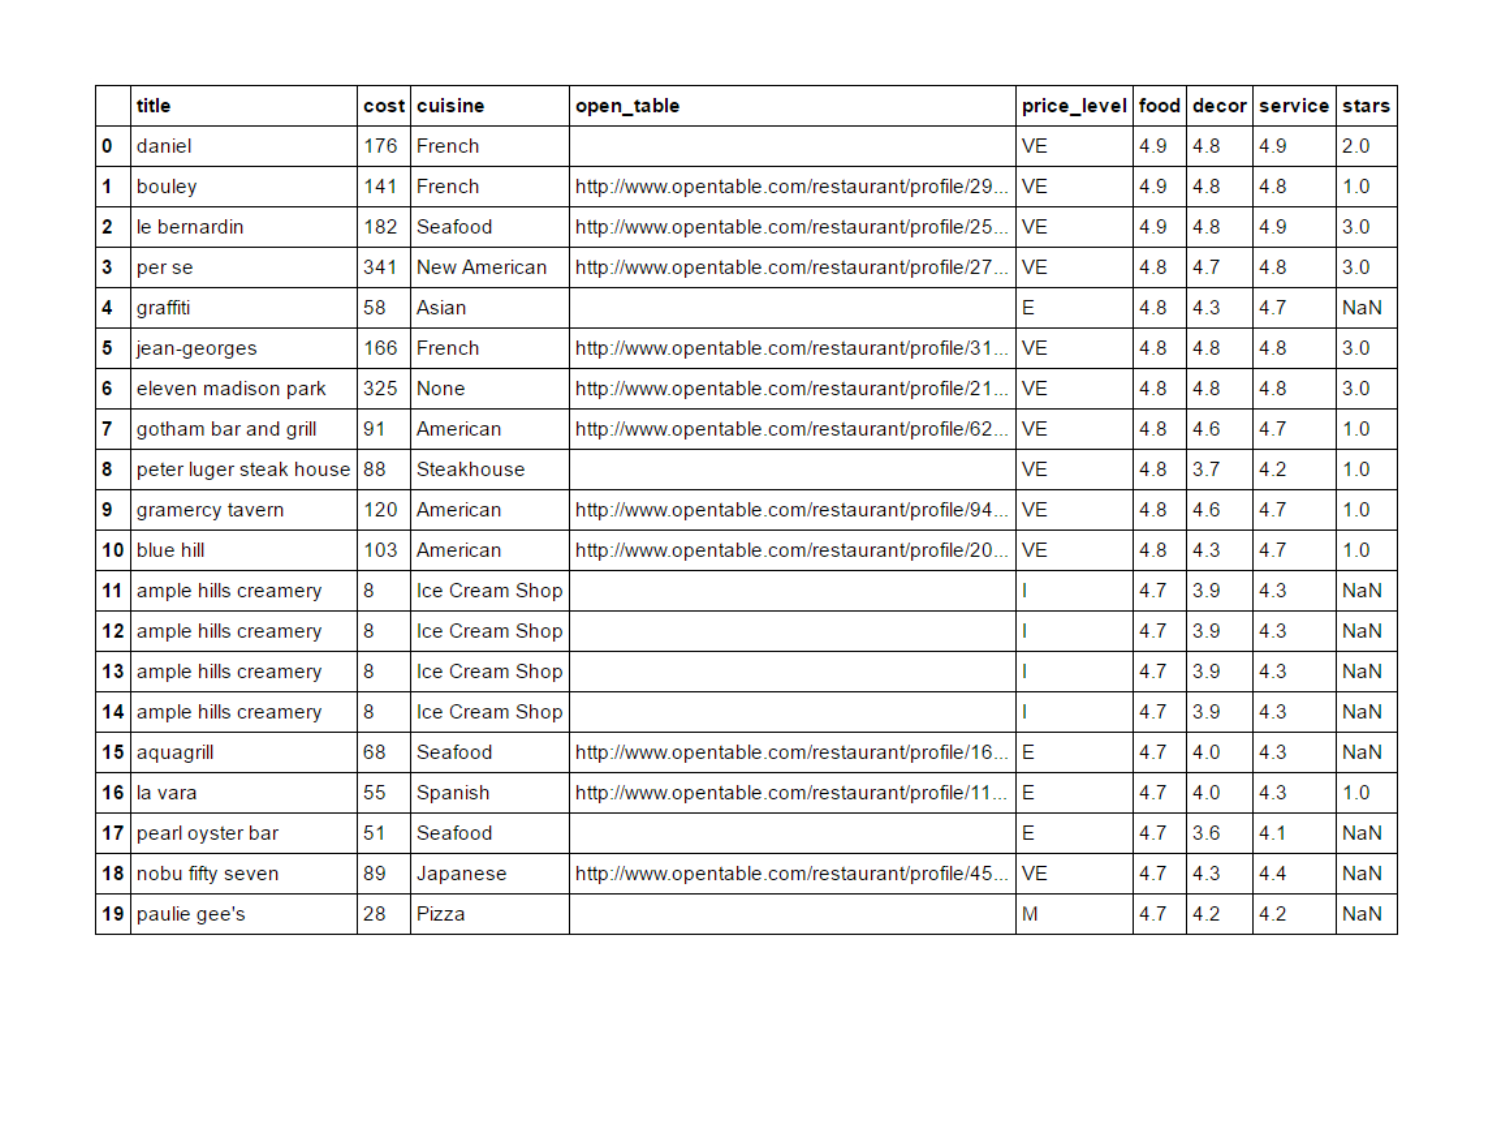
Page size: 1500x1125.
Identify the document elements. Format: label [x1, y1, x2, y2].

picture [85, 77, 1412, 947]
